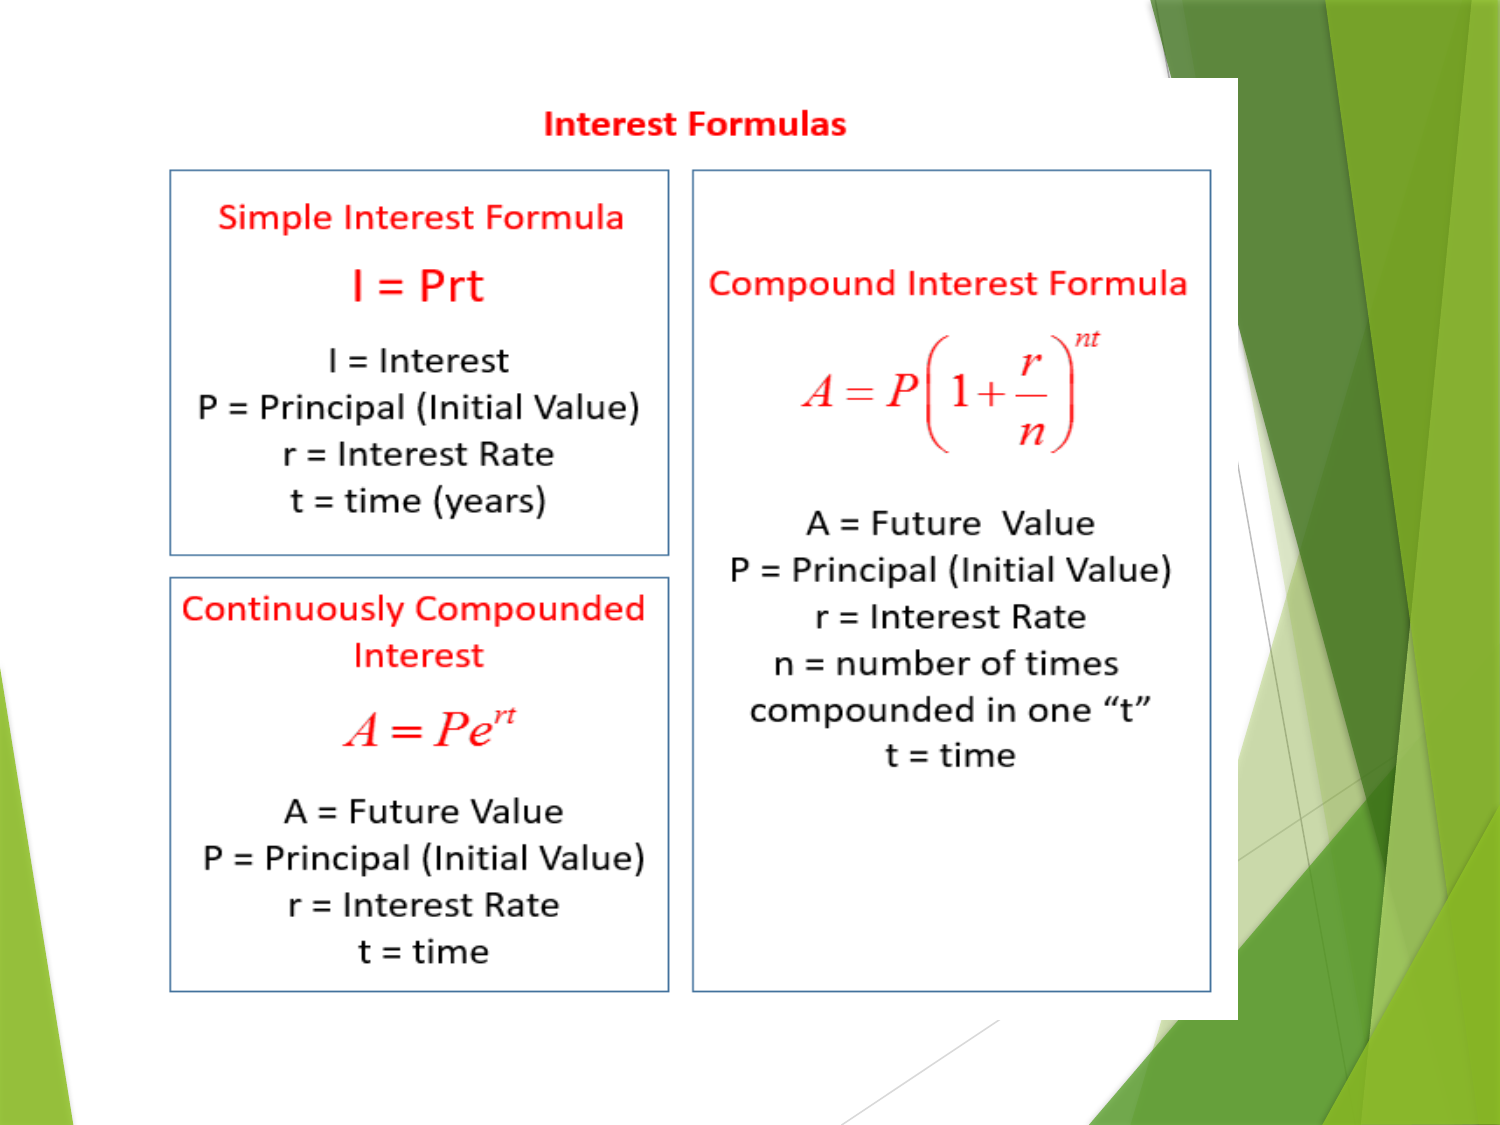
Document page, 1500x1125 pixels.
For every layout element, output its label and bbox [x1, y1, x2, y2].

picture [147, 77, 1239, 1021]
